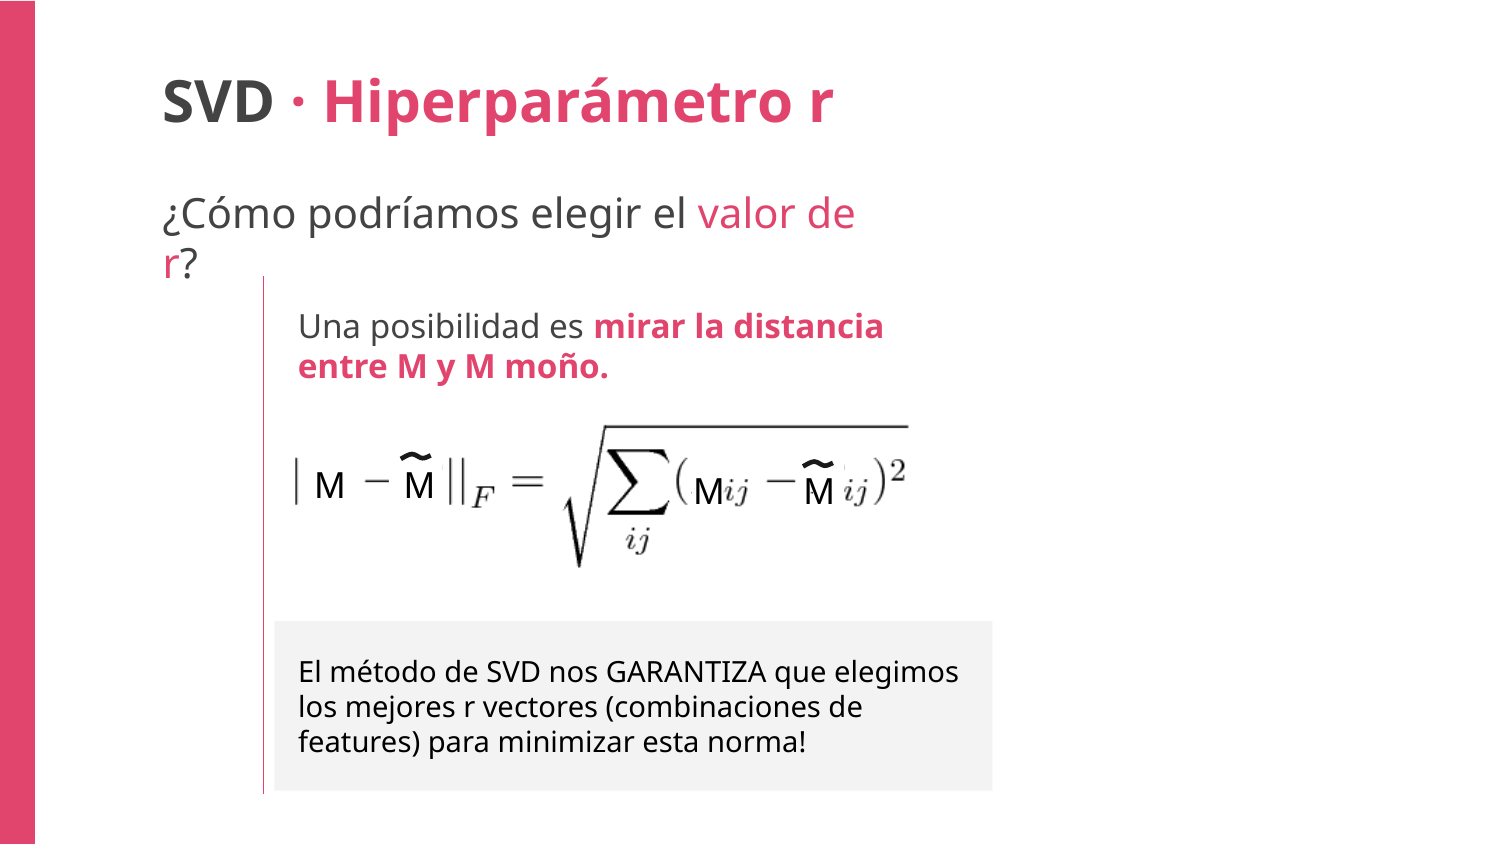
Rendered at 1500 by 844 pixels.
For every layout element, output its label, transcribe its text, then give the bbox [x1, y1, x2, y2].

text_box [274, 621, 993, 791]
text_box ¿Cómo podríamos elegir el valor de r? [147, 171, 910, 255]
text_box Una posibilidad es mirar la distancia entre M y M moño. [282, 290, 910, 374]
text_box El método de SVD nos GARANTIZA que elegimos los mejores r vectores (combinaciones de features) para minimizar esta norma! [283, 638, 984, 738]
text_box SVD · Hiperparámetro r [147, 49, 1350, 146]
picture [282, 421, 913, 572]
